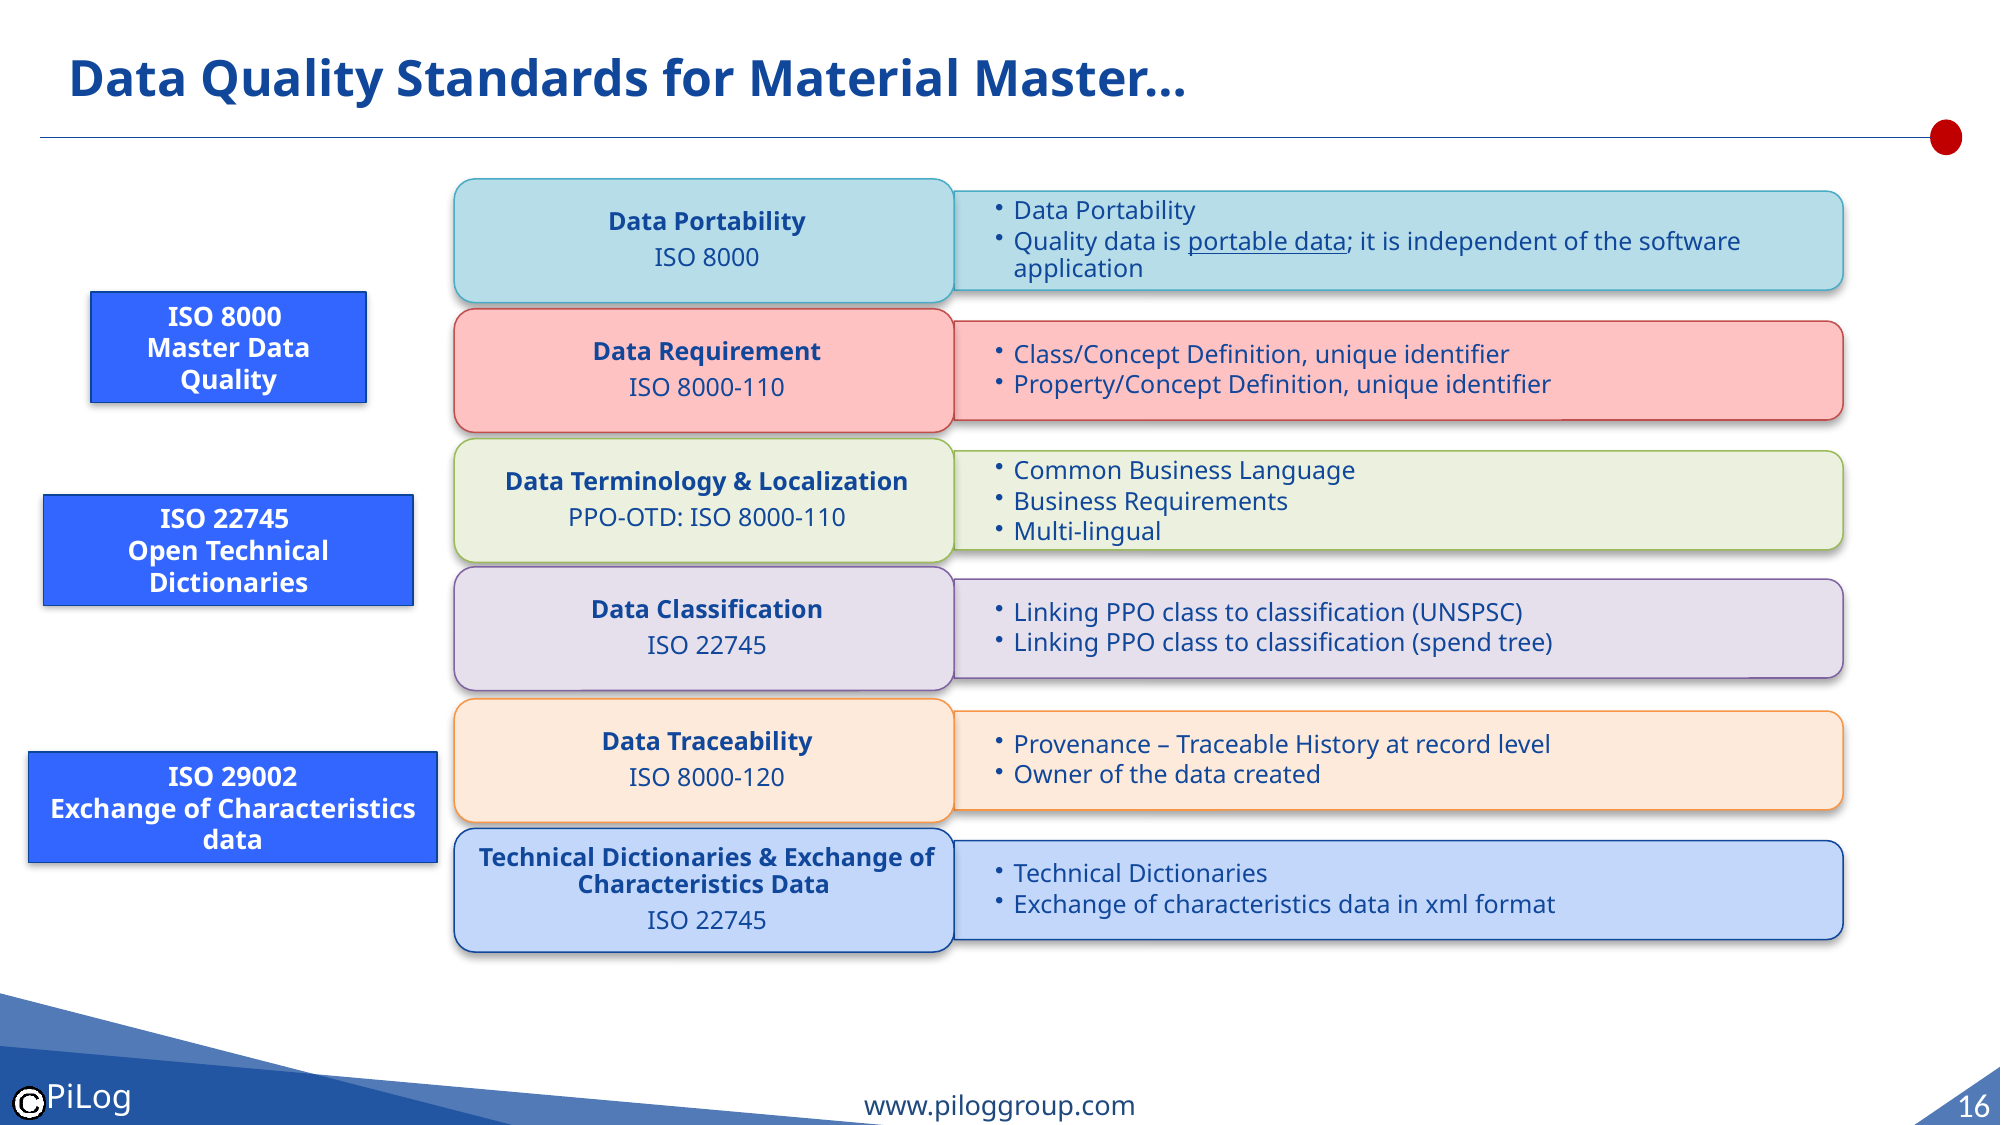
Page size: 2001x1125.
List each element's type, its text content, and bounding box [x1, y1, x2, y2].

text_box Data Quality Standards for Material Master… [43, 14, 1640, 139]
slide_number PiLog [30, 1076, 374, 1114]
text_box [453, 178, 1844, 953]
text_box ISO 29002 Exchange of Characteristics data [28, 751, 438, 863]
footer www.piloggroup.com [683, 1086, 1317, 1124]
text_box ISO 22745 Open Technical Dictionaries [43, 494, 414, 606]
text_box ISO 8000 Master Data Quality [90, 291, 367, 403]
slide_number 16 [1646, 1090, 1997, 1119]
picture [12, 1086, 46, 1120]
